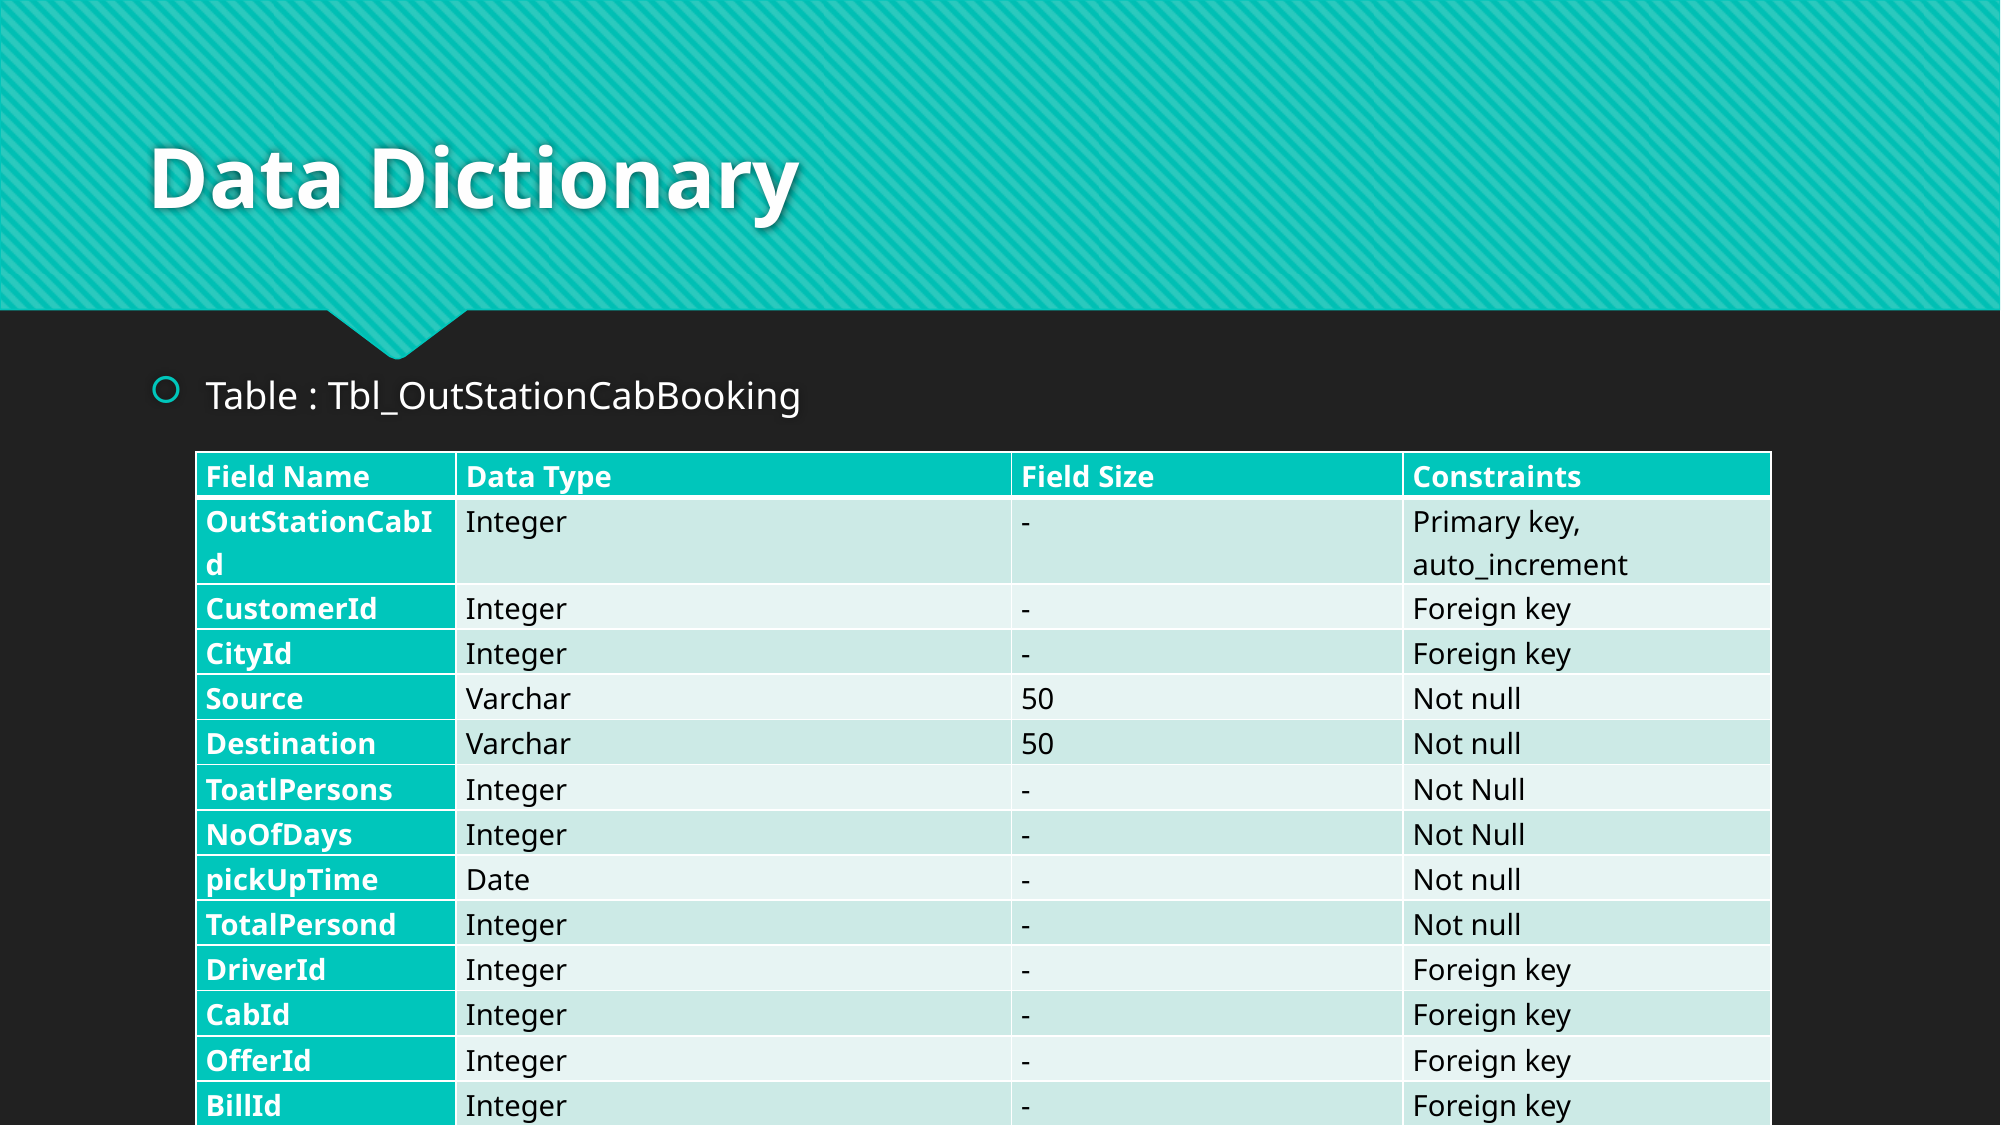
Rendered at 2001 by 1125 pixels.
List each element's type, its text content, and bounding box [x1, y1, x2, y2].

table_cell Not null [1404, 675, 1770, 719]
table_cell - [1012, 901, 1402, 944]
table_cell Varchar [457, 675, 1011, 719]
table_cell - [1012, 856, 1402, 899]
table_cell - [1012, 630, 1402, 673]
table_header Constraints [1404, 453, 1770, 495]
table_cell - [1012, 500, 1402, 583]
table_cell - [1012, 765, 1402, 809]
table_cell Integer [457, 901, 1011, 944]
table_cell Source [197, 675, 455, 719]
table_cell - [1012, 585, 1402, 628]
table_cell Integer [457, 1082, 1011, 1125]
table_cell Not null [1404, 901, 1770, 944]
table_cell CustomerId [197, 585, 455, 628]
table_cell Primary key, auto_increment [1404, 500, 1770, 583]
table_cell Foreign key [1404, 630, 1770, 673]
table_cell TotalPersond [197, 901, 455, 944]
table_cell pickUpTime [197, 856, 455, 899]
table_cell 50 [1012, 720, 1402, 764]
table_cell Date [457, 856, 1011, 899]
table_cell Integer [457, 991, 1011, 1035]
table_cell Not null [1404, 856, 1770, 899]
table_header Field Size [1012, 453, 1402, 495]
table_header Field Name [197, 453, 455, 495]
table_cell Integer [457, 765, 1011, 809]
list Table : Tbl_OutStationCabBooking [134, 364, 1866, 962]
table_cell OfferId [197, 1037, 455, 1080]
table_cell BillId [197, 1082, 455, 1125]
table_cell Varchar [457, 720, 1011, 764]
table_cell Not null [1404, 720, 1770, 764]
table_cell Integer [457, 630, 1011, 673]
table_cell Integer [457, 500, 1011, 583]
table_cell Integer [457, 585, 1011, 628]
table_cell Integer [457, 946, 1011, 990]
table_cell Integer [457, 1037, 1011, 1080]
table_cell Foreign key [1404, 946, 1770, 990]
table_header Data Type [457, 453, 1011, 495]
table_cell CityId [197, 630, 455, 673]
table_cell - [1012, 946, 1402, 990]
table_cell 50 [1012, 675, 1402, 719]
table_cell Destination [197, 720, 455, 764]
table_cell - [1012, 811, 1402, 854]
table_cell Not Null [1404, 811, 1770, 854]
table_cell - [1012, 1082, 1402, 1125]
table_cell - [1012, 1037, 1402, 1080]
table_cell ToatlPersons [197, 765, 455, 809]
table_cell Not Null [1404, 765, 1770, 809]
table_cell Integer [457, 811, 1011, 854]
table_cell Foreign key [1404, 991, 1770, 1035]
table_cell OutStationCabId [197, 500, 455, 583]
table_cell - [1012, 991, 1402, 1035]
table_cell Foreign key [1404, 1037, 1770, 1080]
table_cell Foreign key [1404, 585, 1770, 628]
table_cell Foreign key [1404, 1082, 1770, 1125]
table_cell NoOfDays [197, 811, 455, 854]
table_cell CabId [197, 991, 455, 1035]
table_cell DriverId [197, 946, 455, 990]
title Data Dictionary [132, 73, 1868, 233]
